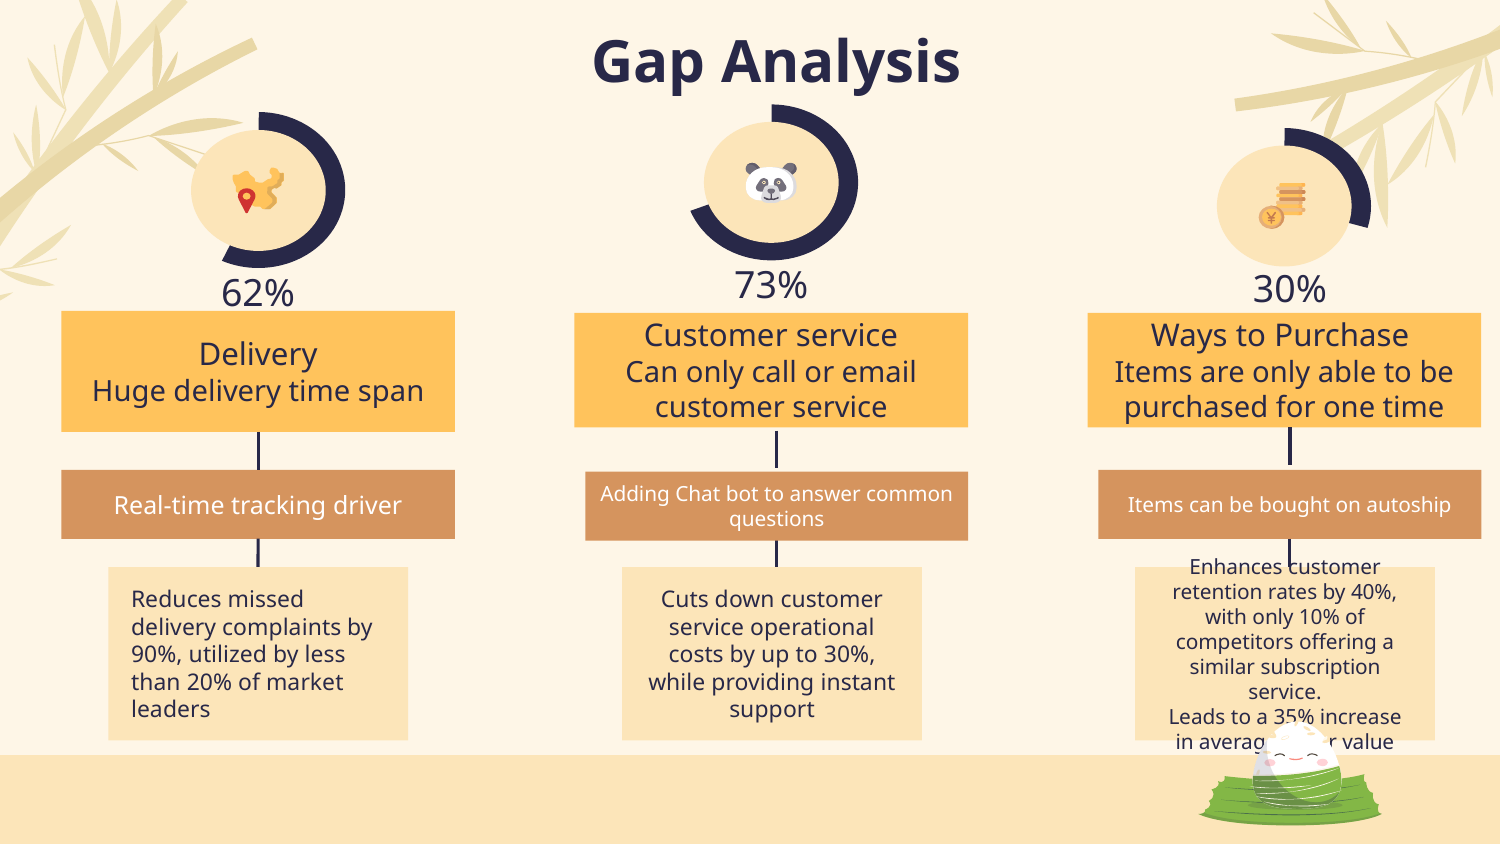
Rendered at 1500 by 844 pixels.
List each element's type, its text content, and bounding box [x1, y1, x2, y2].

text_box [690, 107, 859, 261]
text_box [703, 121, 839, 243]
text_box [1284, 128, 1372, 228]
text_box [221, 112, 346, 268]
text_box Reduces missed delivery complaints by 90%, utilized by less than 20% of market leaders [108, 567, 409, 741]
text_box Real-time tracking driver [61, 469, 455, 539]
title 73% [651, 258, 891, 310]
text_box Enhances customer retention rates by 40%, with only 10% of competitors offering a similar subscription service. Leads to a 35% increase in average order value [1135, 567, 1435, 741]
text_box [1216, 145, 1352, 267]
text_box Cuts down customer service operational costs by up to 30%, while providing instant support [622, 567, 922, 741]
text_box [1247, 718, 1343, 811]
title Gap Analysis [144, 12, 1409, 107]
text_box Ways to Purchase Items are only able to be purchased for one time [1087, 312, 1482, 428]
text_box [1258, 182, 1306, 230]
text_box Adding Chat bot to answer common questions [585, 471, 969, 541]
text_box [1198, 773, 1383, 826]
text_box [232, 167, 285, 214]
title 30% [1222, 261, 1358, 313]
text_box Items can be bought on autoship [1098, 469, 1482, 539]
text_box [191, 129, 326, 251]
text_box Customer service Can only call or email customer service [574, 312, 969, 428]
text_box Delivery Huge delivery time span [61, 310, 455, 432]
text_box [744, 162, 798, 204]
title 62% [181, 260, 335, 323]
